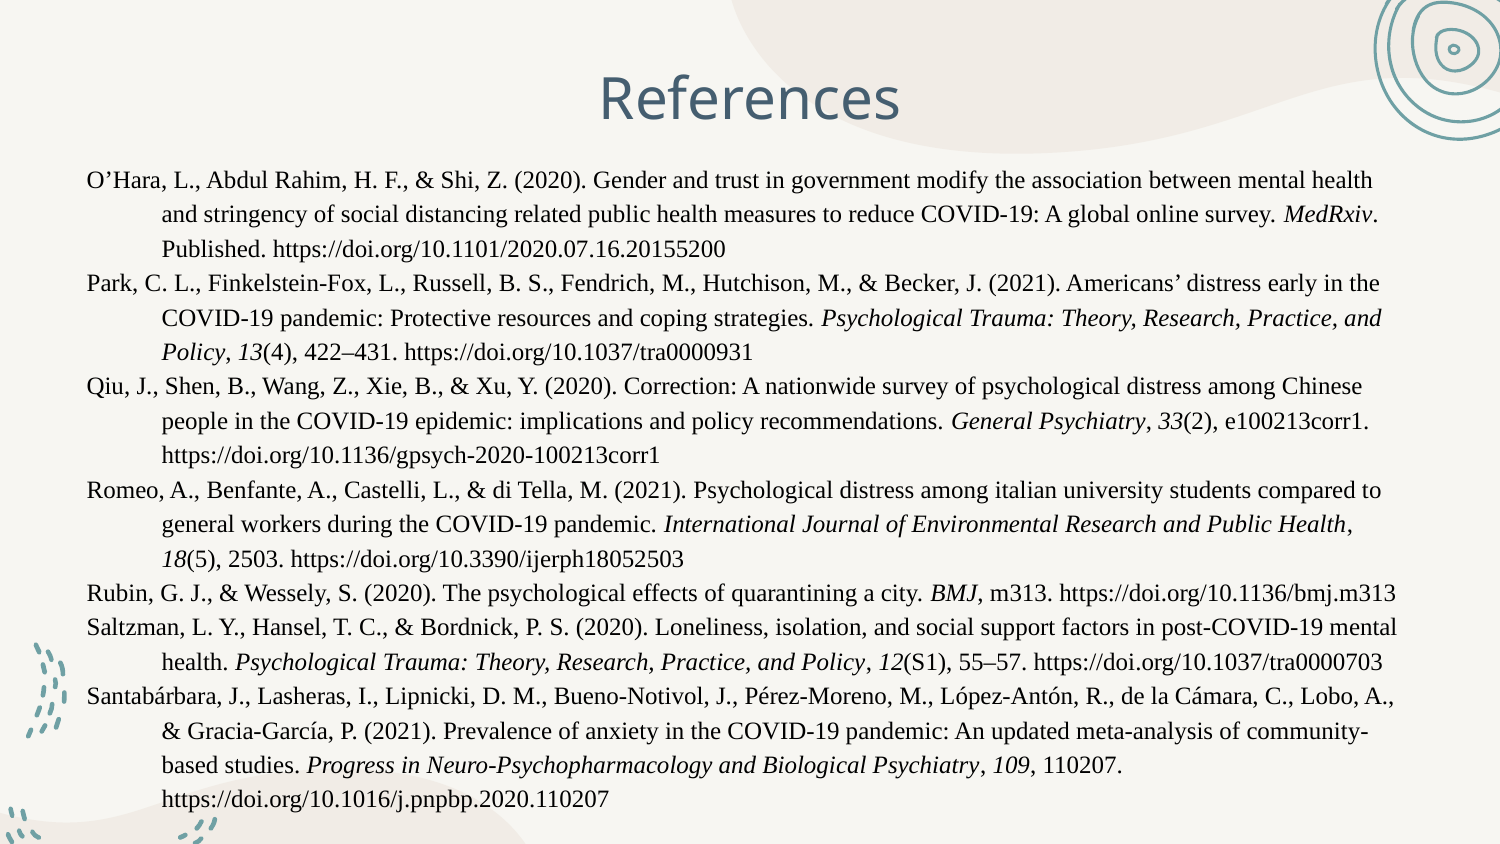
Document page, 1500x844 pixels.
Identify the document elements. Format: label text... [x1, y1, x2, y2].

title References [116, 41, 1383, 113]
list O’Hara, L., Abdul Rahim, H. F., & Shi, Z. (2020). Gender and trust in government modify the association between mental health and stringency of social distancing related public health measures to reduce COVID-19: A global online survey. MedRxiv. Published. https://doi.org/10.1101/2020.07.16.20155200 Park, C. L., Finkelstein-Fox, L., Russell, B. S., Fendrich, M., Hutchison, M., & Becker, J. (2021). Americans’ distress early in the COVID-19 pandemic: Protective resources and coping strategies. Psychological Trauma: Theory, Research, Practice, and Policy, 13(4), 422–431. https://doi.org/10.1037/tra0000931 Qiu, J., Shen, B., Wang, Z., Xie, B., & Xu, Y. (2020). Correction: A nationwide survey of psychological distress among Chinese people in the COVID-19 epidemic: implications and policy recommendations. General Psychiatry, 33(2), e100213corr1. https://doi.org/10.1136/gpsych-2020-100213corr1 Romeo, A., Benfante, A., Castelli, L., & di Tella, M. (2021). Psychological distress among italian university students compared to general workers during the COVID-19 pandemic. International Journal of Environmental Research and Public Health, 18(5), 2503. https://doi.org/10.3390/ijerph18052503 Rubin, G. J., & Wessely, S. (2020). The psychological effects of quarantining a city. BMJ, m313. https://doi.org/10.1136/bmj.m313 Saltzman, L. Y., Hansel, T. C., & Bordnick, P. S. (2020). Loneliness, isolation, and social support factors in post-COVID-19 mental health. Psychological Trauma: Theory, Research, Practice, and Policy, 12(S1), 55–57. https://doi.org/10.1037/tra0000703 Santabárbara, J., Lasheras, I., Lipnicki, D. M., Bueno-Notivol, J., Pérez-Moreno, M., López-Antón, R., de la Cámara, C., Lobo, A., & Gracia-García, P. (2021). Prevalence of anxiety in the COVID-19 pandemic: An updated meta-analysis of community-based studies. Progress in Neuro-Psychopharmacology and Biological Psychiatry, 109, 110207. https://doi.org/10.1016/j.pnpbp.2020.110207 [71, 113, 1429, 766]
